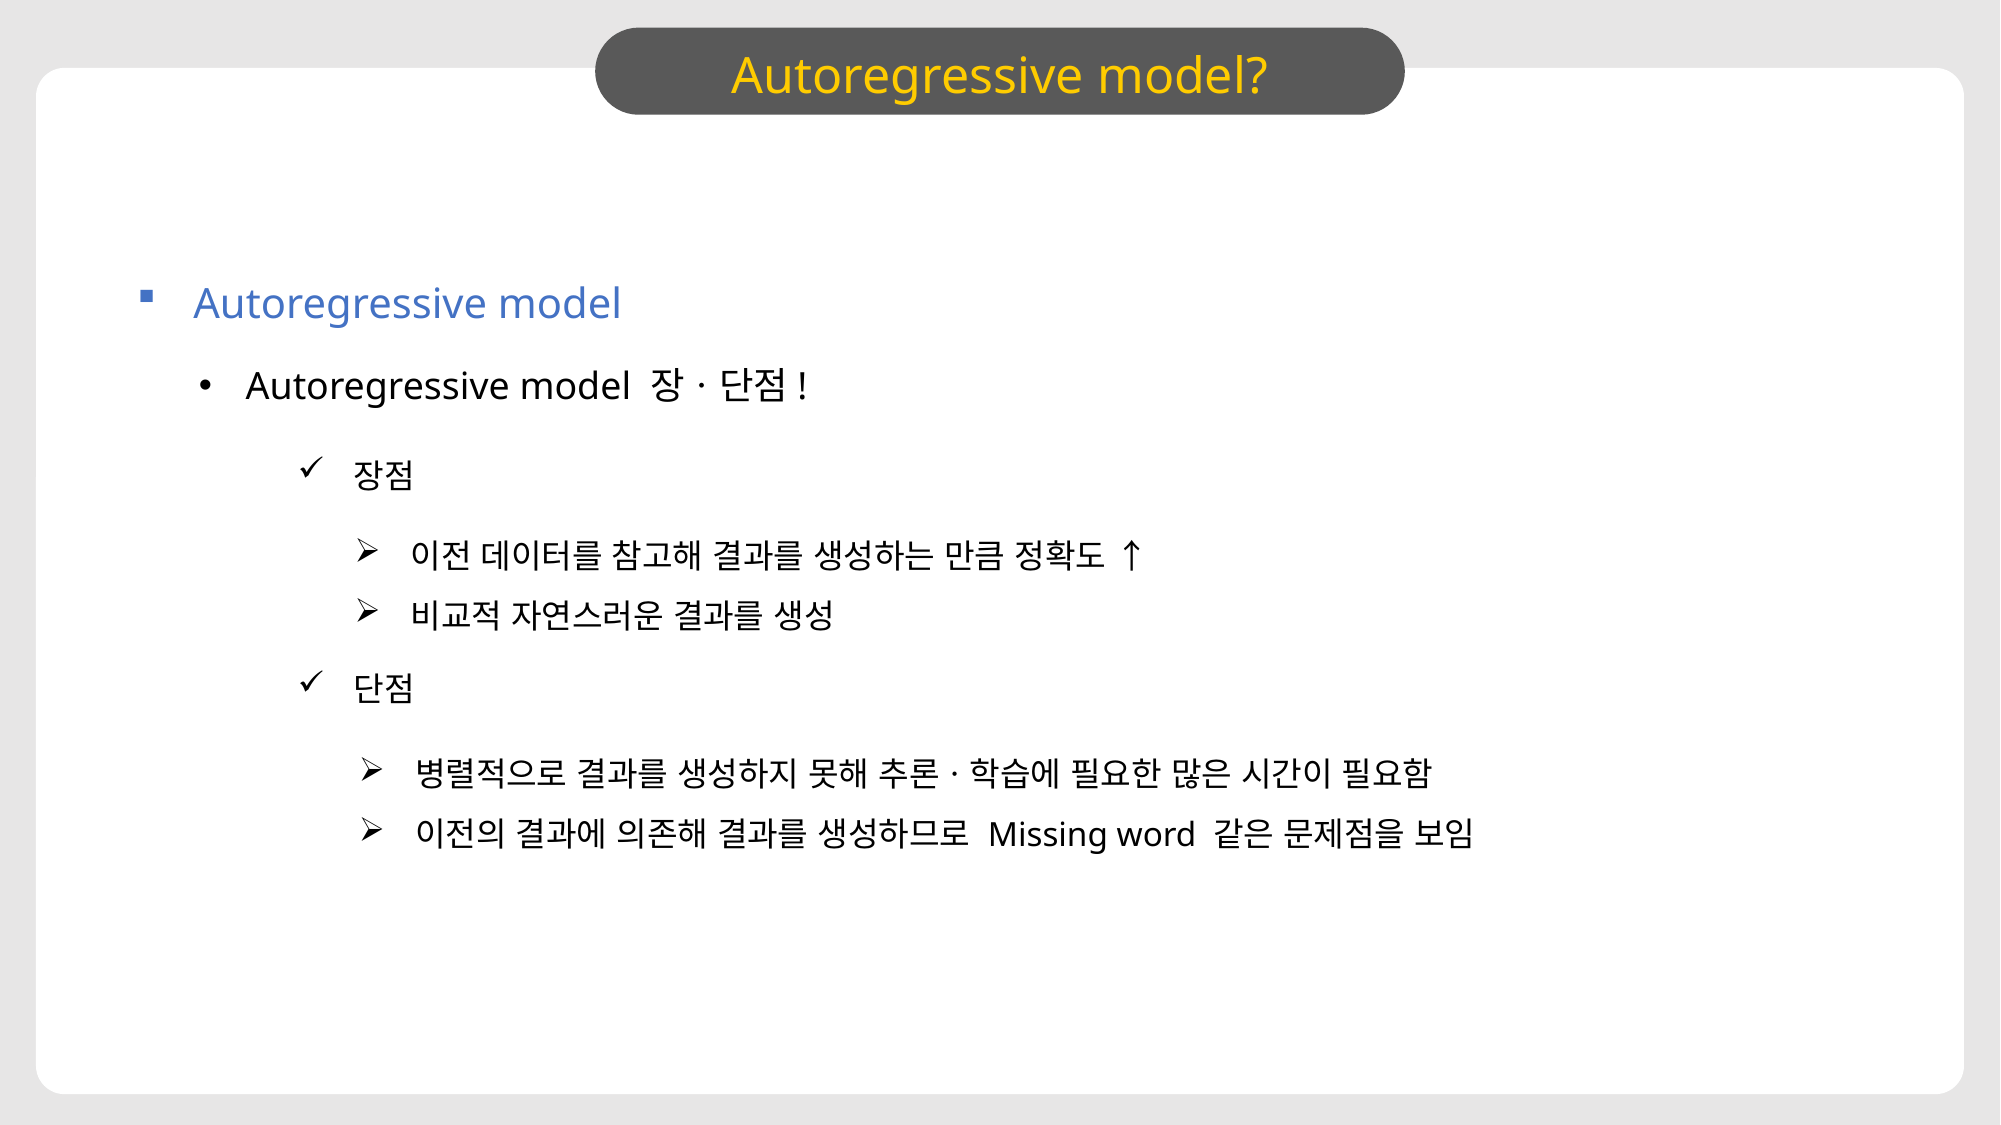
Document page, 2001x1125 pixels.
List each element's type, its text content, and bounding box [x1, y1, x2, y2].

text_box Autoregressive model 장ㆍ단점! [184, 355, 1813, 415]
text_box Autoregressive model? [716, 35, 1284, 111]
text_box Autoregressive model [122, 194, 1863, 335]
text_box 이전 데이터를 참고해 결과를 생성하는 만큼 정확도 ↑ 비교적 자연스러운 결과를 생성 [339, 507, 1164, 643]
text_box 장점 단점 [282, 427, 430, 716]
text_box 병렬적으로 결과를 생성하지 못해 추론ㆍ학습에 필요한 많은 시간이 필요함 이전의 결과에 의존해 결과를 생성하므로 Missing word 같은 문제점을 보임 [344, 726, 1491, 861]
text_box 최근 미세먼지 수치가 급격히 상승함에 따라 이에 대한 관심도가 굉장히 높아지고 있다. 미세먼지는 호흡기 및 심혈관계 질환의 발생과 관련이 있으며, 사망률도 증가시키는 것으로 보고되고 있다. 그러나 현대인의 삶에서 미세먼지에 대한 노출은 불가피한 상황이다. 기상 데이터를 통해 다음 날의 미세먼지 농도를 예측한다면 이에 대한 노출을 최소화하고 예방할 수 있을 것이라 생각한다. 기존의 미세먼지 예측 모델은 농도 수치가 아닌 범위에 따라 ‘좋음‘, ‘보통’, ‘있다. 본 프로젝트는 실제 기상 데이터를 이용하여 알고리즘을 통한 미세먼지 수치(PM 10)을 예측하고자 한다. [34, 66, 1966, 1096]
text_box [594, 26, 1406, 116]
